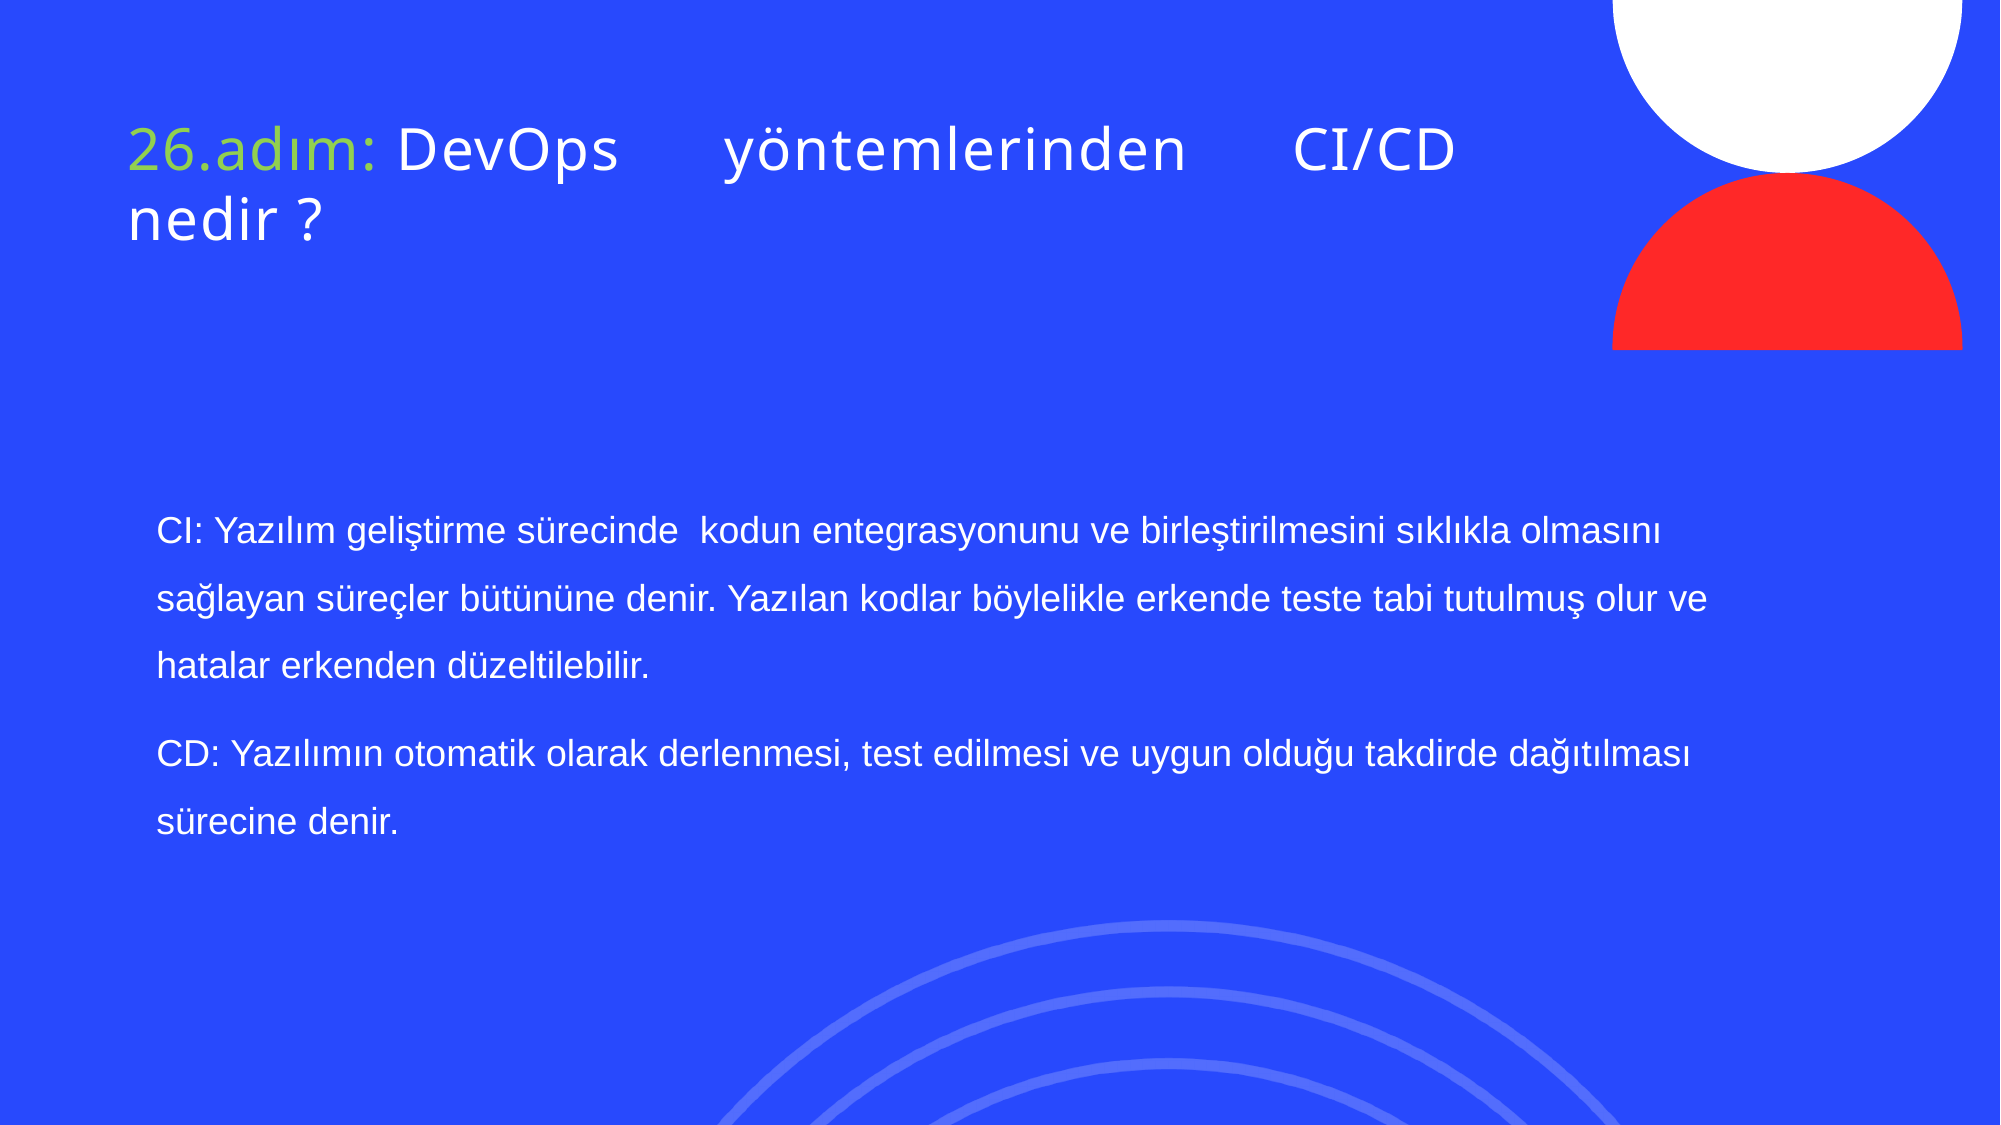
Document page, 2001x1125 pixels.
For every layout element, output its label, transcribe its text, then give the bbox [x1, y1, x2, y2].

title 26.adım: DevOps yöntemlerinden CI/CD nedir ? [127, 112, 1462, 275]
list CI: Yazılım geliştirme sürecinde kodun entegrasyonunu ve birleştirilmesini sıklıkla olmasını sağlayan süreçler bütününe denir. Yazılan kodlar böylelikle erkende teste tabi tutulmuş olur ve hatalar erkenden düzeltilebilir. CD: Yazılımın otomatik olarak derlenmesi, test edilmesi ve uygun olduğu takdirde dağıtılması sürecine denir. [156, 483, 1738, 837]
picture [567, 920, 1770, 1125]
